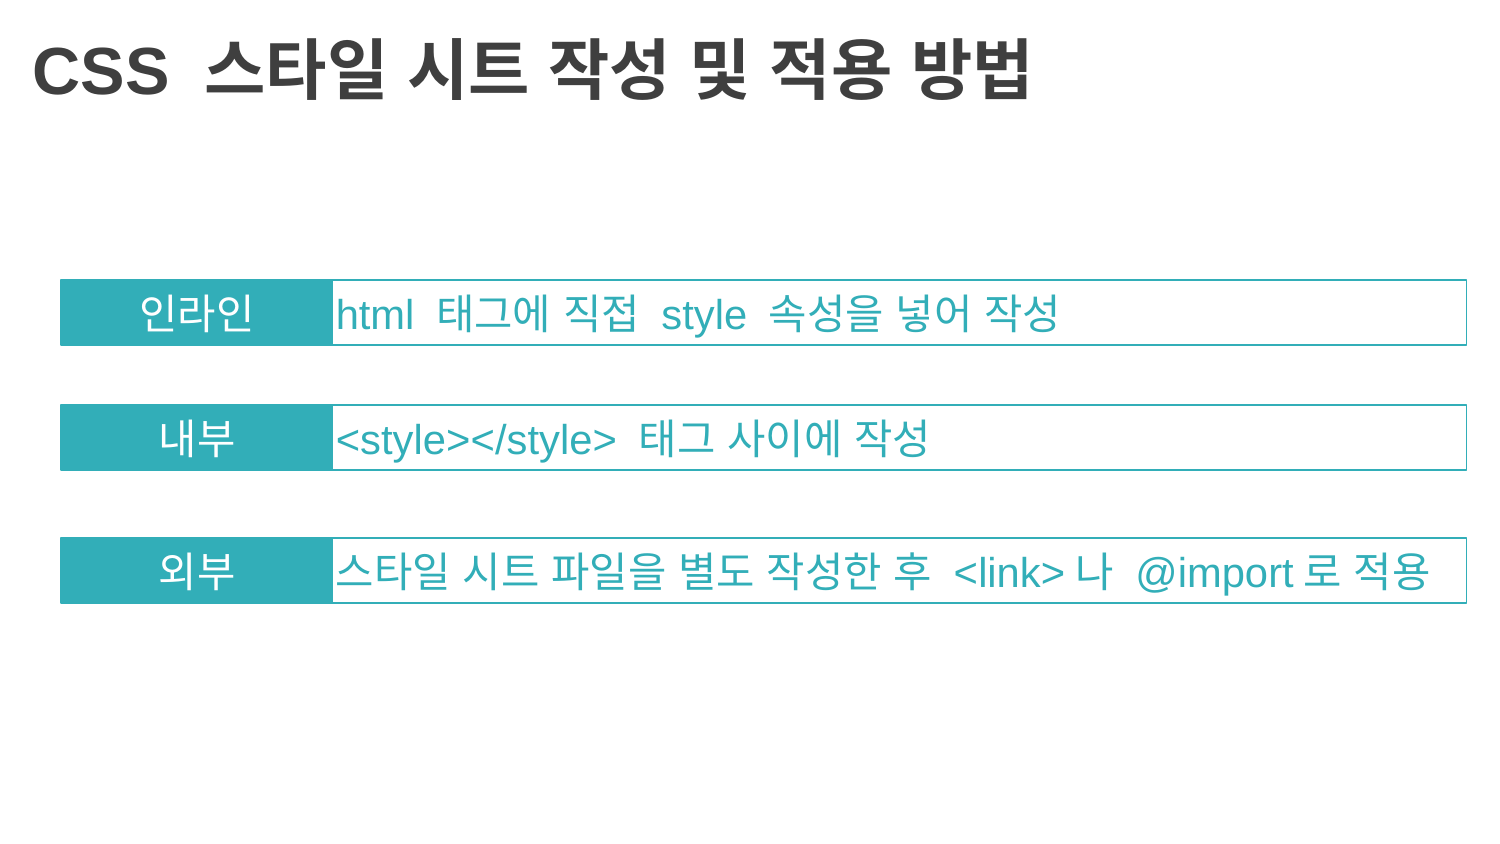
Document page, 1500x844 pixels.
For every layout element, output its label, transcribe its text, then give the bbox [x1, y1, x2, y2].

text_box 스타일 시트 파일을 별도 작성한 후 <link>나 @import로 적용 [320, 537, 1467, 603]
text_box 외부 [61, 537, 320, 603]
text_box <style></style> 태그 사이에 작성 [320, 405, 1467, 471]
text_box html 태그에 직접 style 속성을 넣어 작성 [320, 280, 1467, 346]
text_box 내부 [61, 405, 320, 471]
text_box 인라인 [61, 280, 320, 346]
list CSS 스타일 시트 작성 및 적용 방법 [17, 20, 1471, 115]
